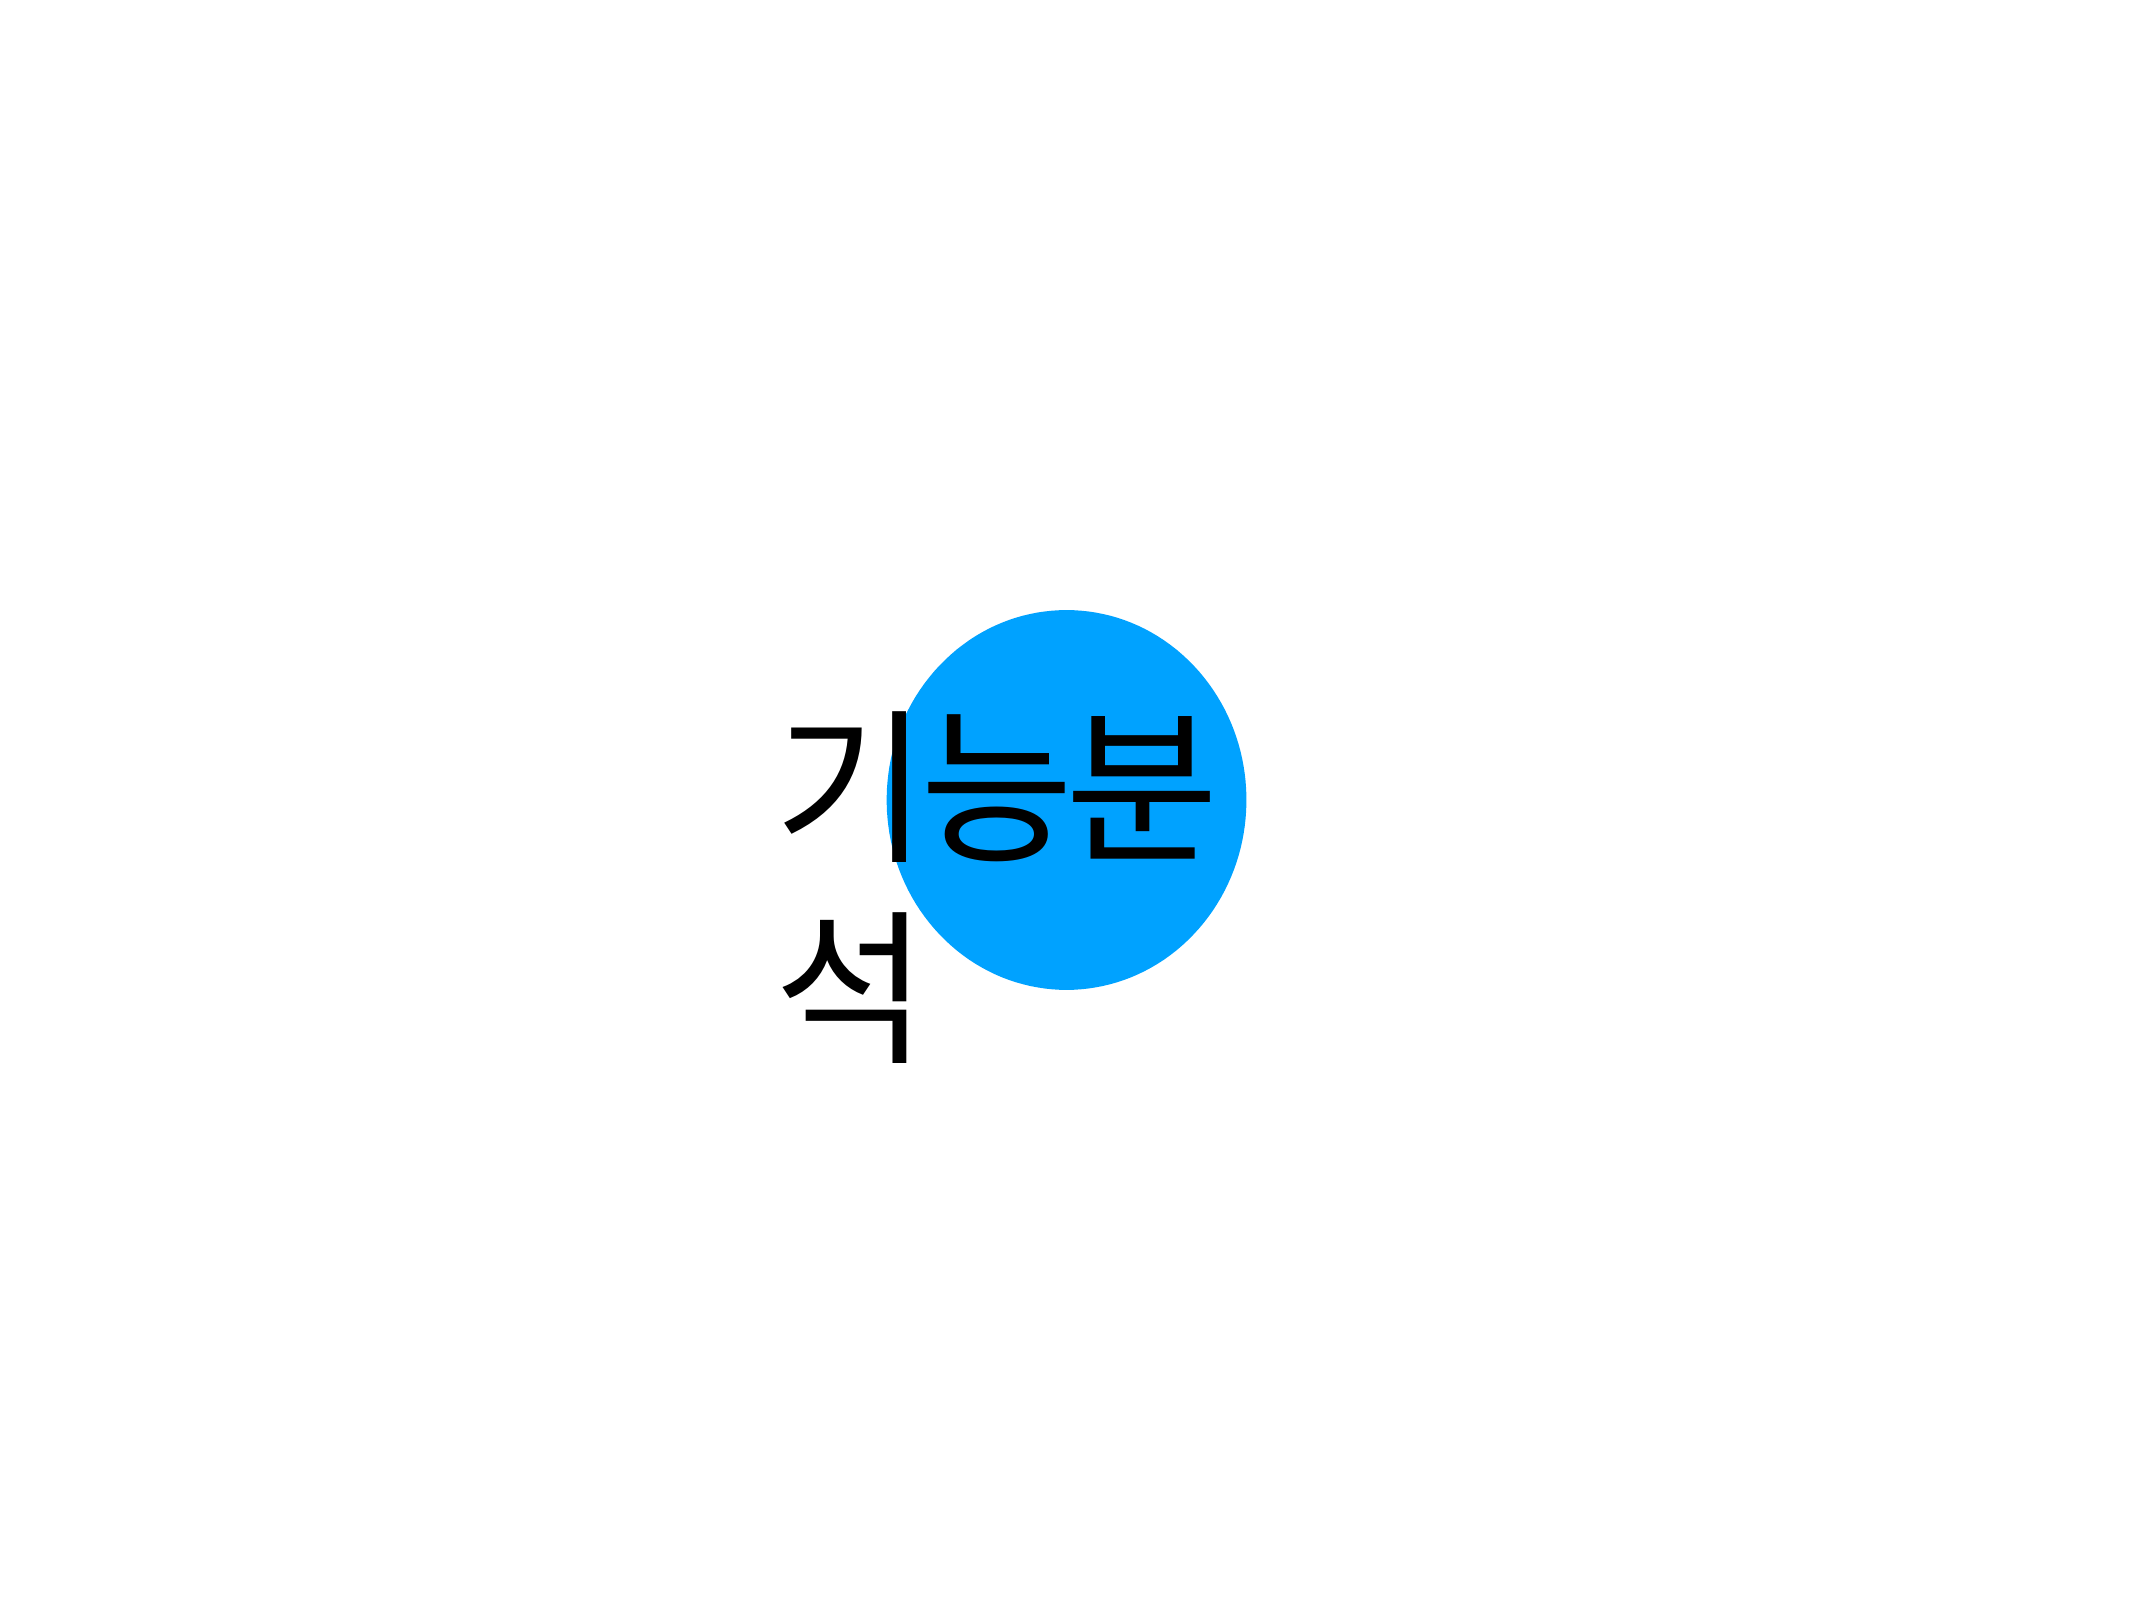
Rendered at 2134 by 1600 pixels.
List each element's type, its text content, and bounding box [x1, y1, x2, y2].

title 기능분석 [772, 681, 1359, 1084]
text_box [926, 610, 1207, 681]
